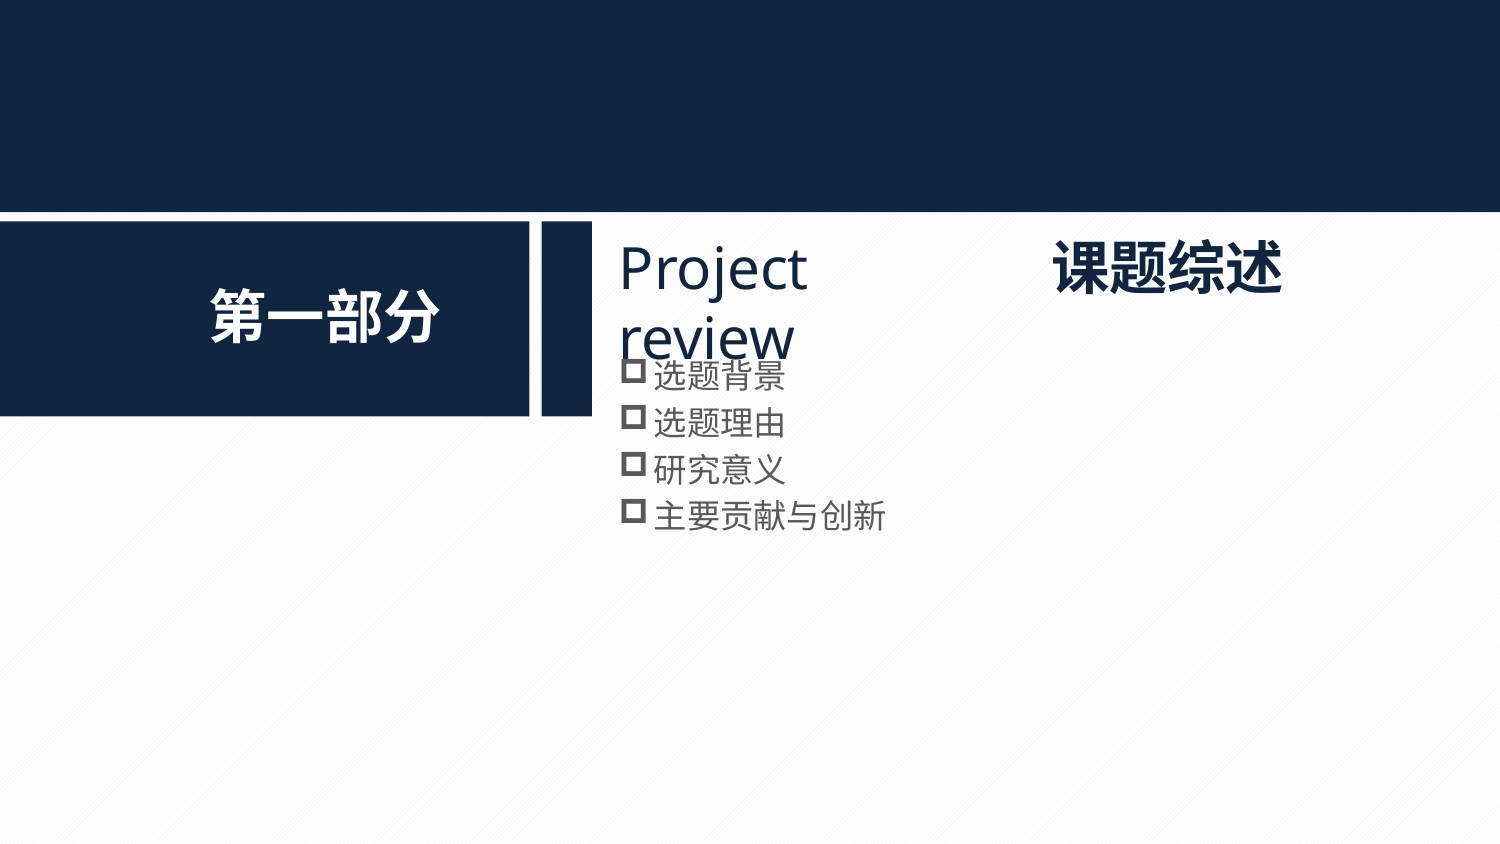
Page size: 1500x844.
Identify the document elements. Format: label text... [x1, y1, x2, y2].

list 课题综述 [1036, 224, 1443, 325]
list 选题背景 选题理由 研究意义 主要贡献与创新 [604, 348, 1010, 499]
list 第一部分 [165, 240, 486, 391]
list Project review [604, 224, 1010, 325]
